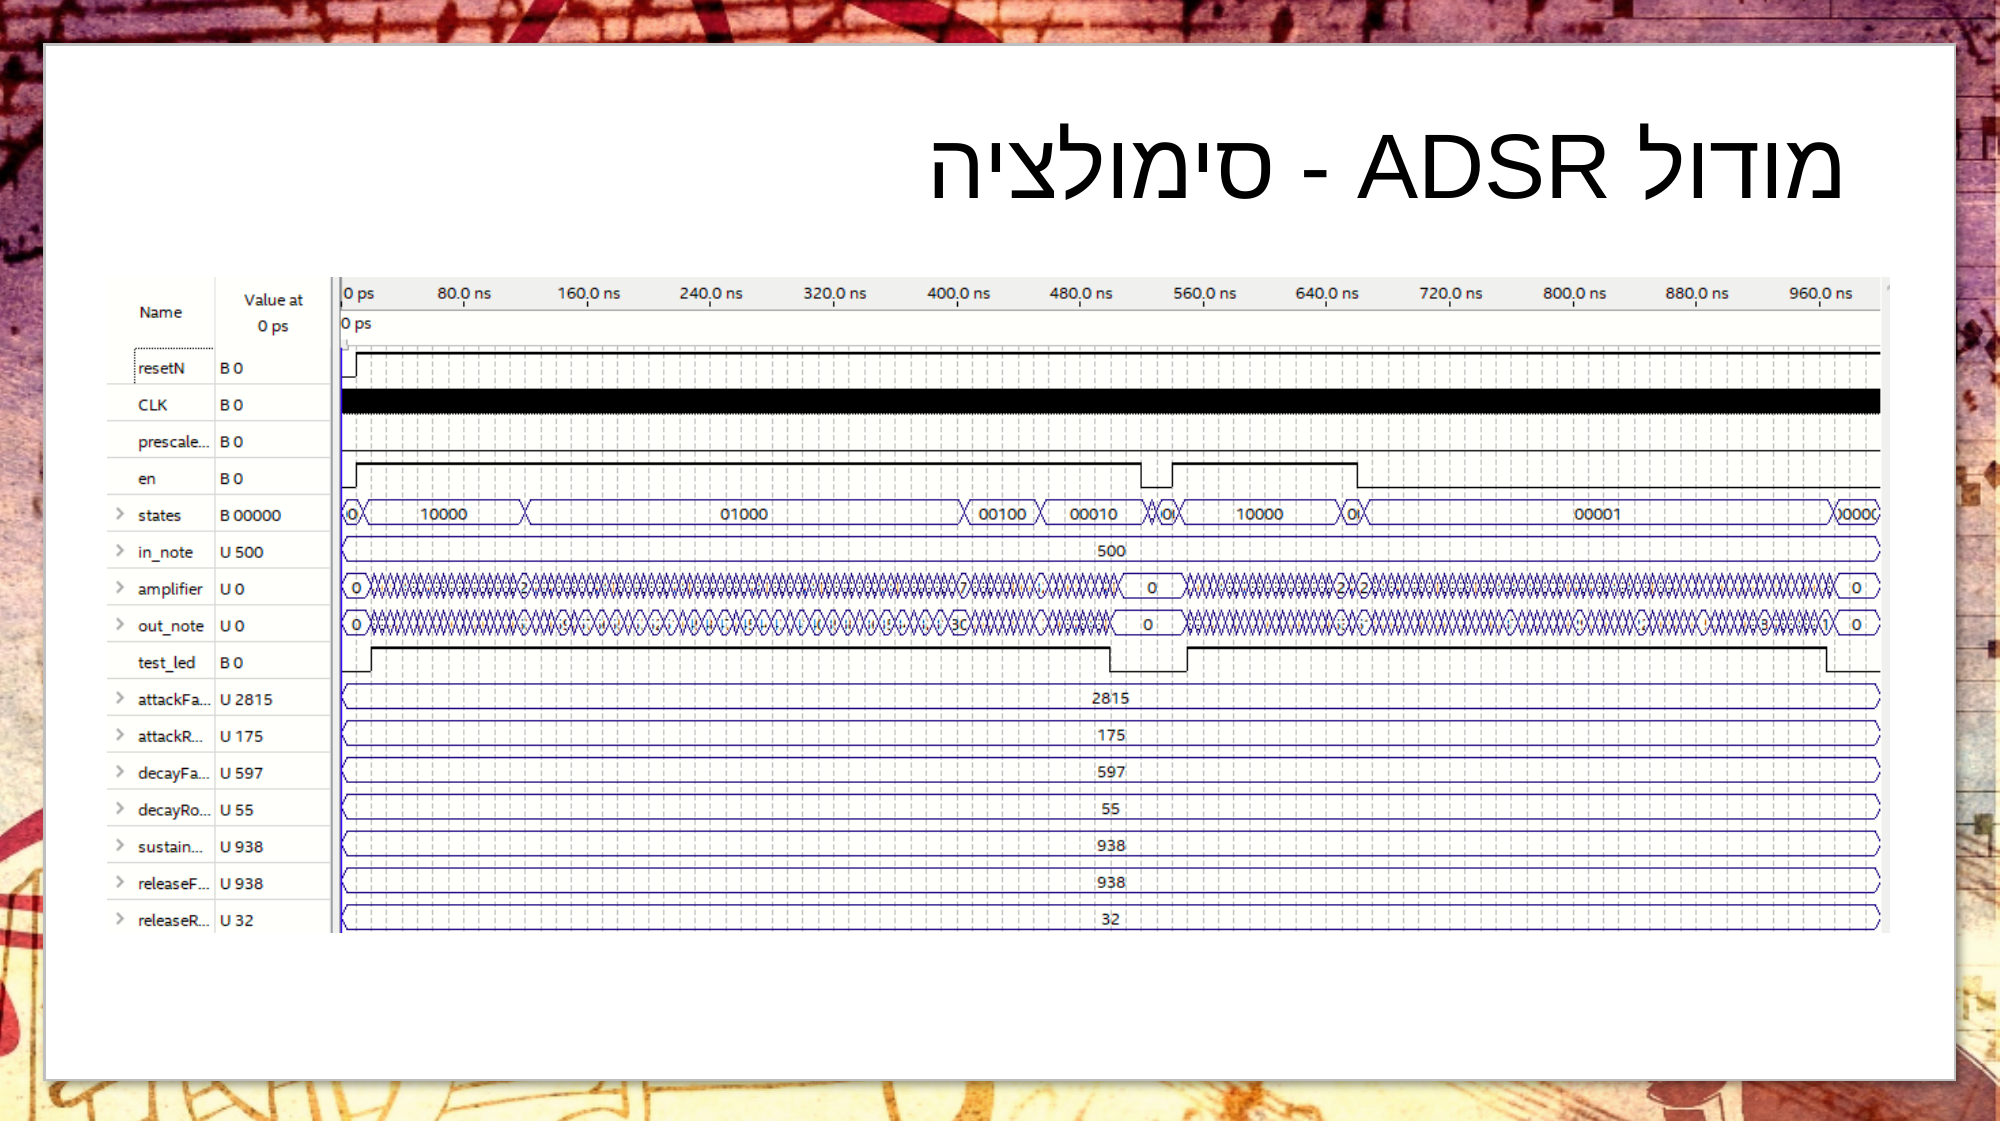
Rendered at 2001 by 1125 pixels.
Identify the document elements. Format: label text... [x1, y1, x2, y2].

picture [0, 0, 2000, 1121]
title מודול ADSR - סימולציה [137, 59, 1863, 277]
